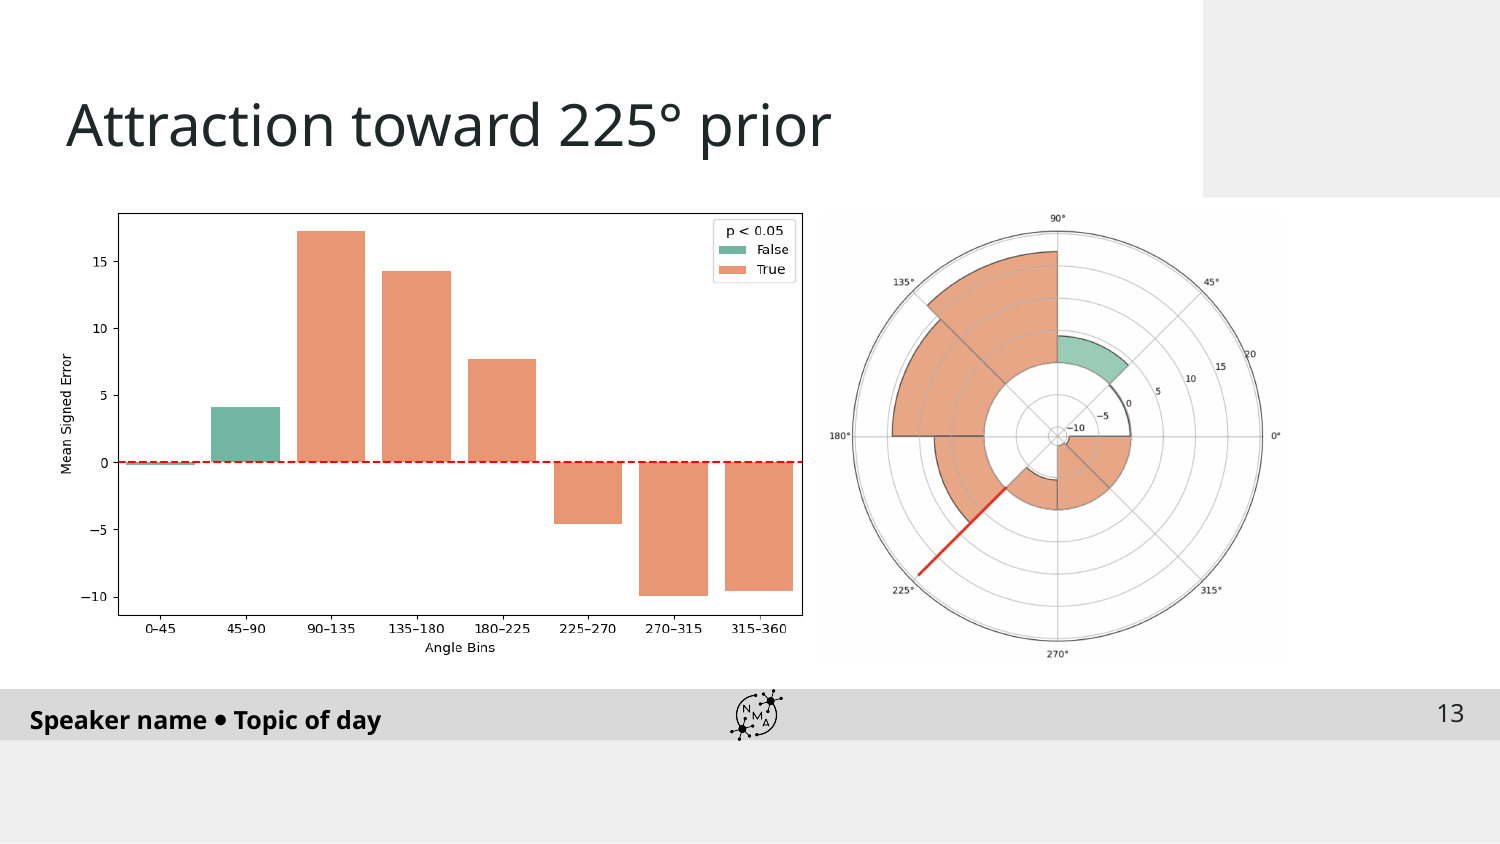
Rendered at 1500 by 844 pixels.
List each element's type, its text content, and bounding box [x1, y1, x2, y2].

picture [822, 211, 1285, 664]
title Attraction toward 225° prior [51, 72, 1449, 167]
picture [50, 203, 811, 664]
slide_number 13 [1389, 689, 1480, 741]
picture [730, 689, 783, 741]
